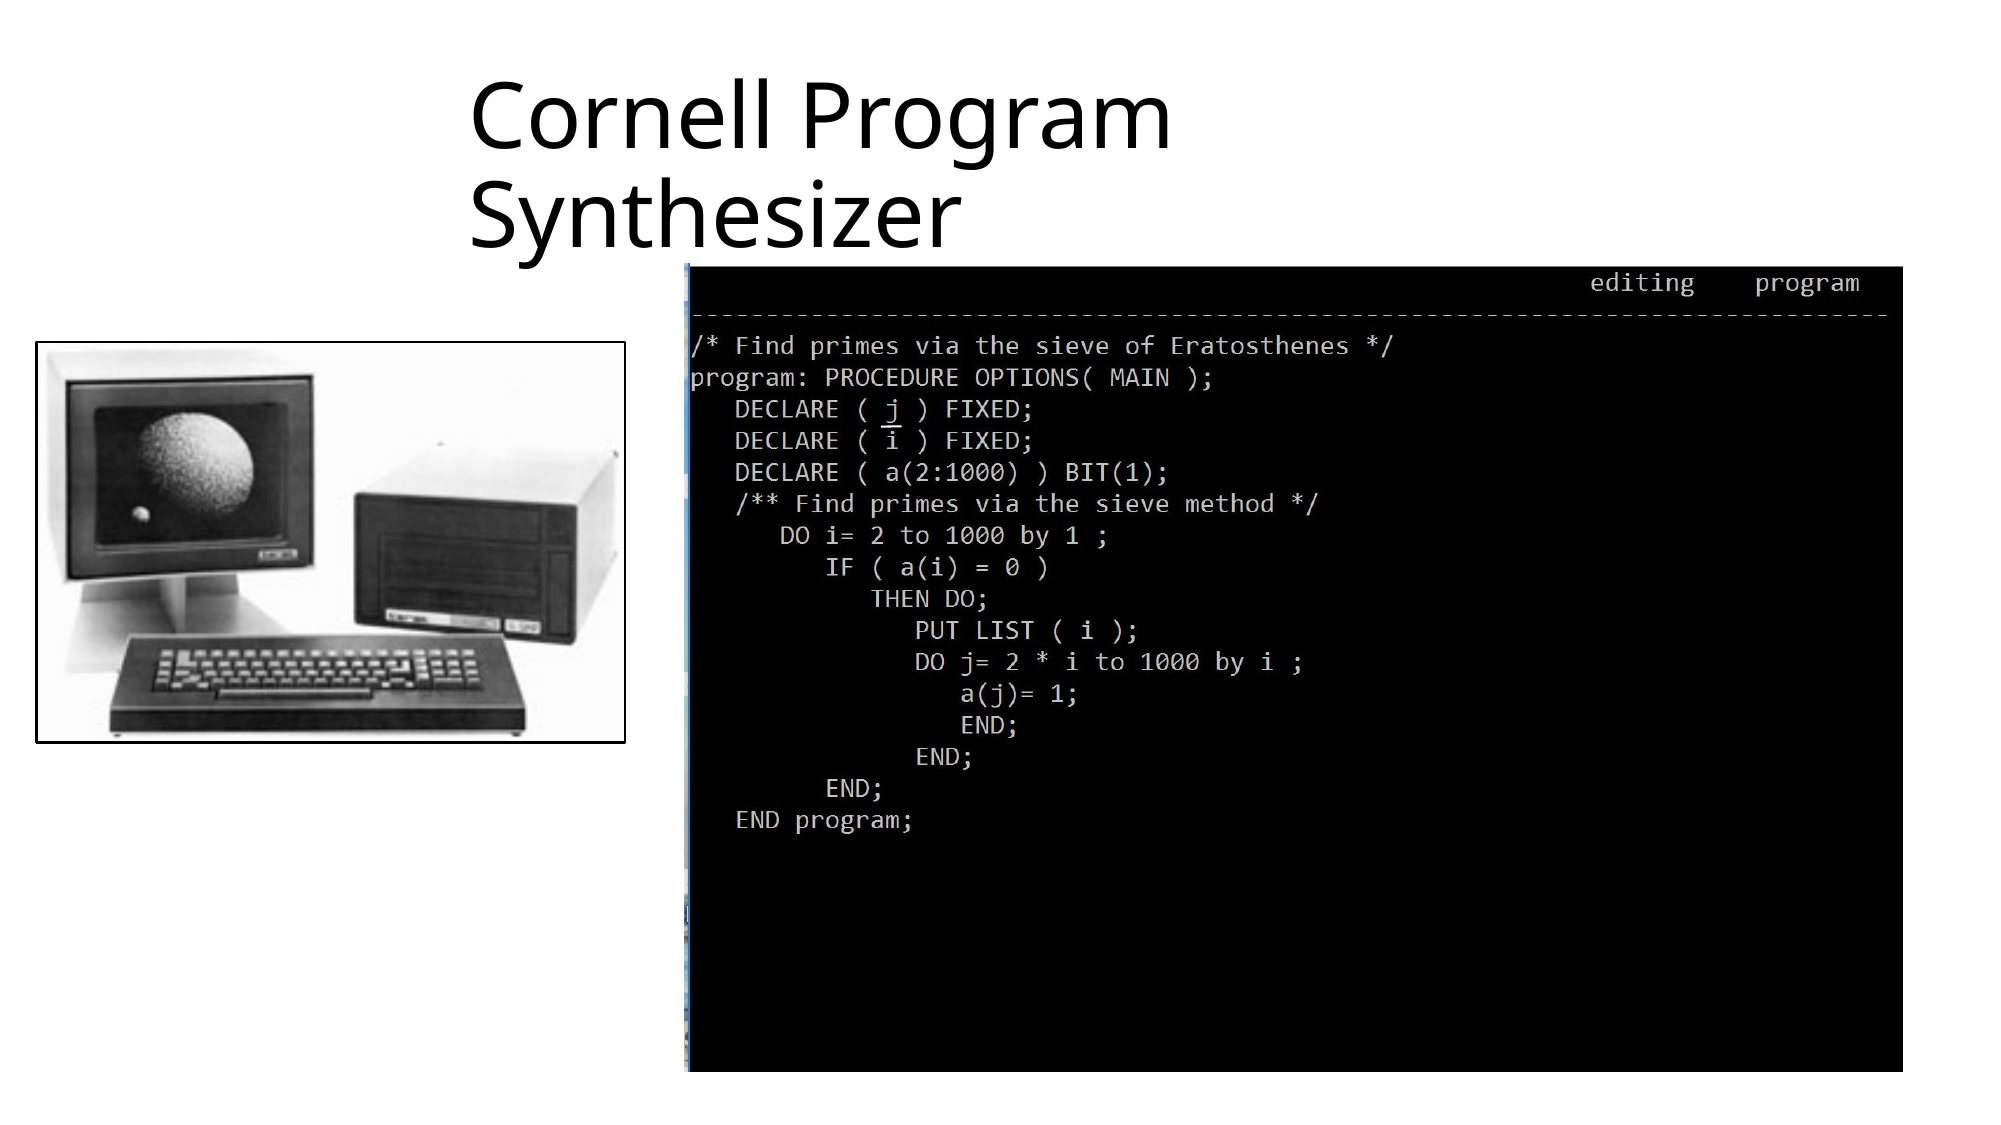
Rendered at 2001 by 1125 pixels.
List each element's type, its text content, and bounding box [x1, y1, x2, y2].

picture [37, 343, 624, 742]
picture [684, 263, 1903, 1072]
title Cornell Program Synthesizer [453, 59, 1547, 278]
